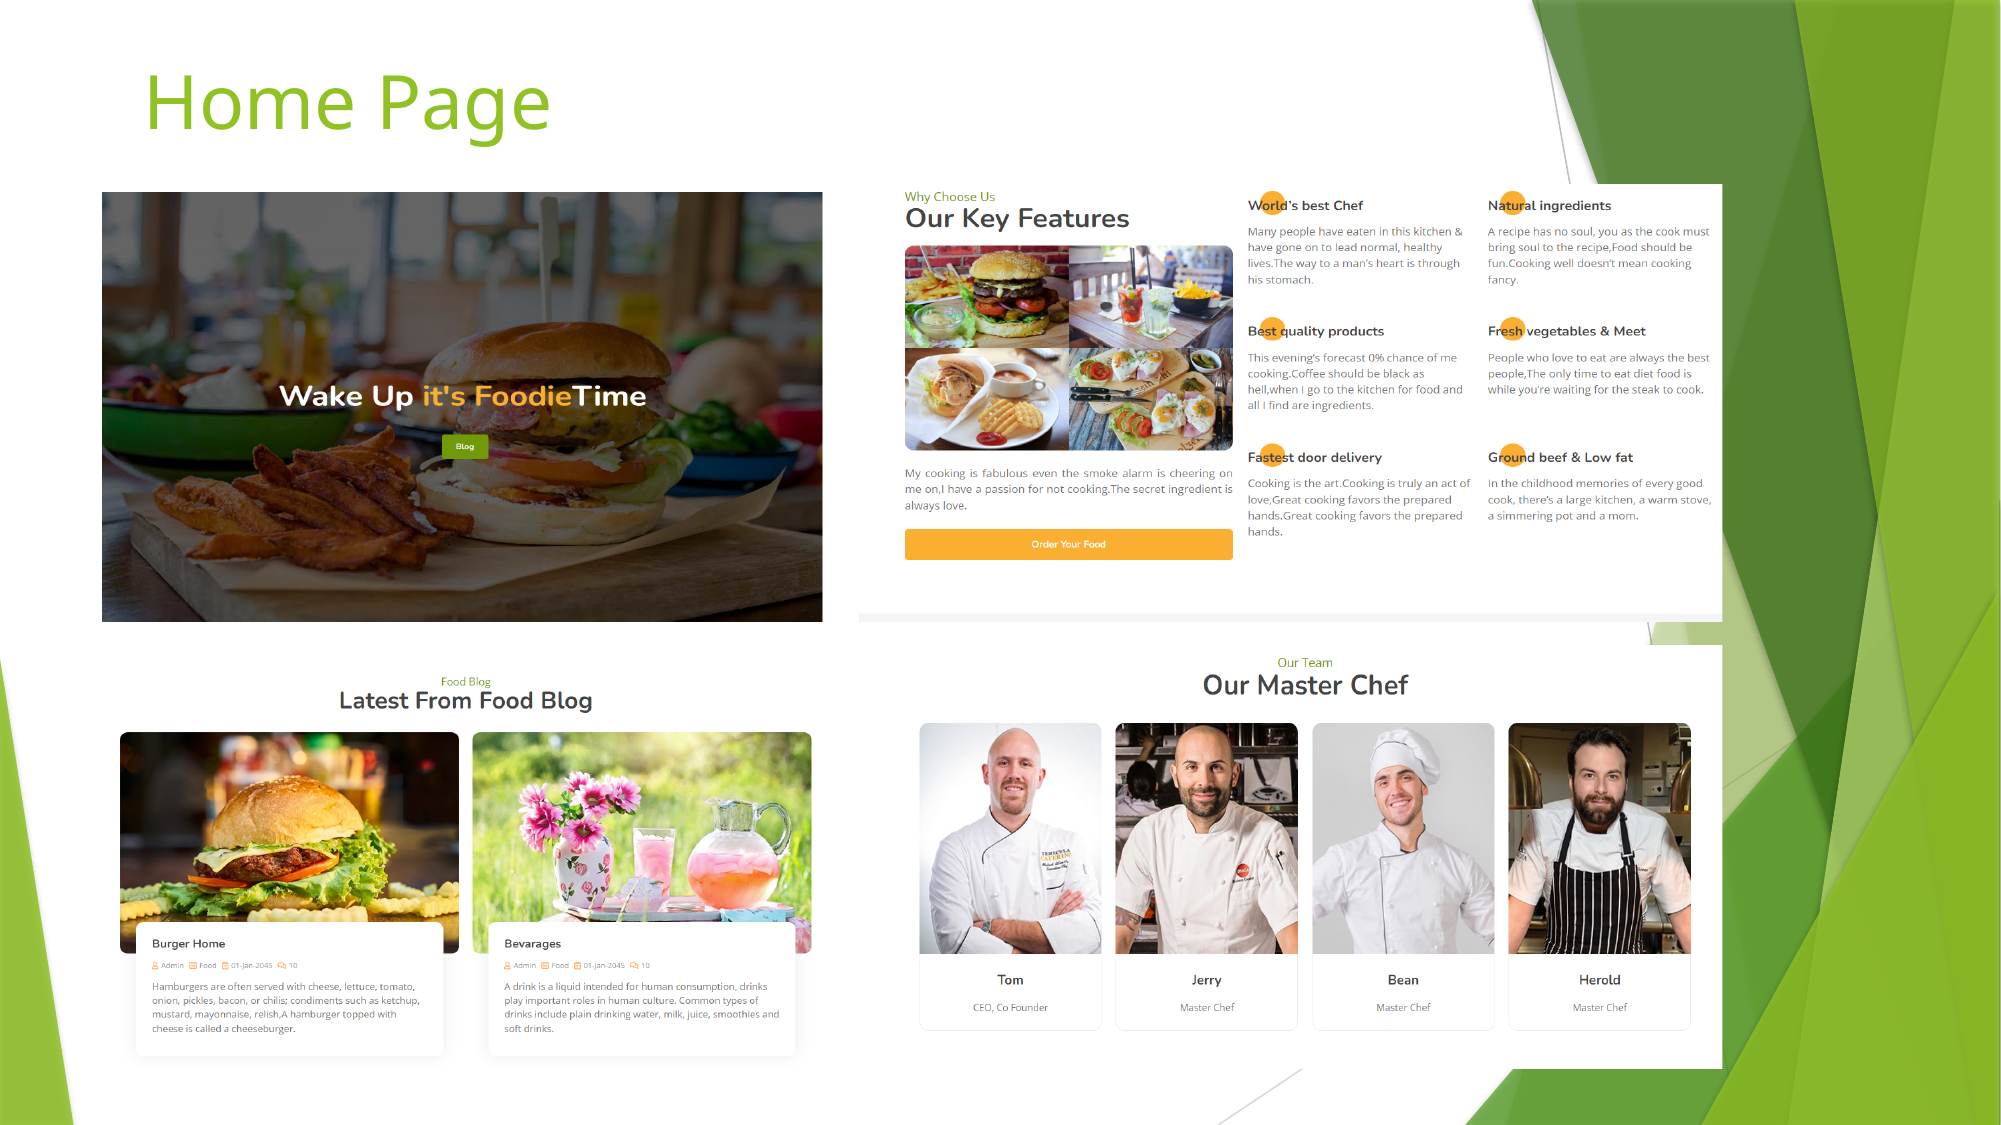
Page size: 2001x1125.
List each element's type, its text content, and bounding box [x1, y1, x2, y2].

picture [858, 645, 1723, 1070]
picture [858, 183, 1723, 623]
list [92, 183, 835, 623]
picture [77, 653, 849, 1078]
title Home Page [128, 47, 1539, 185]
